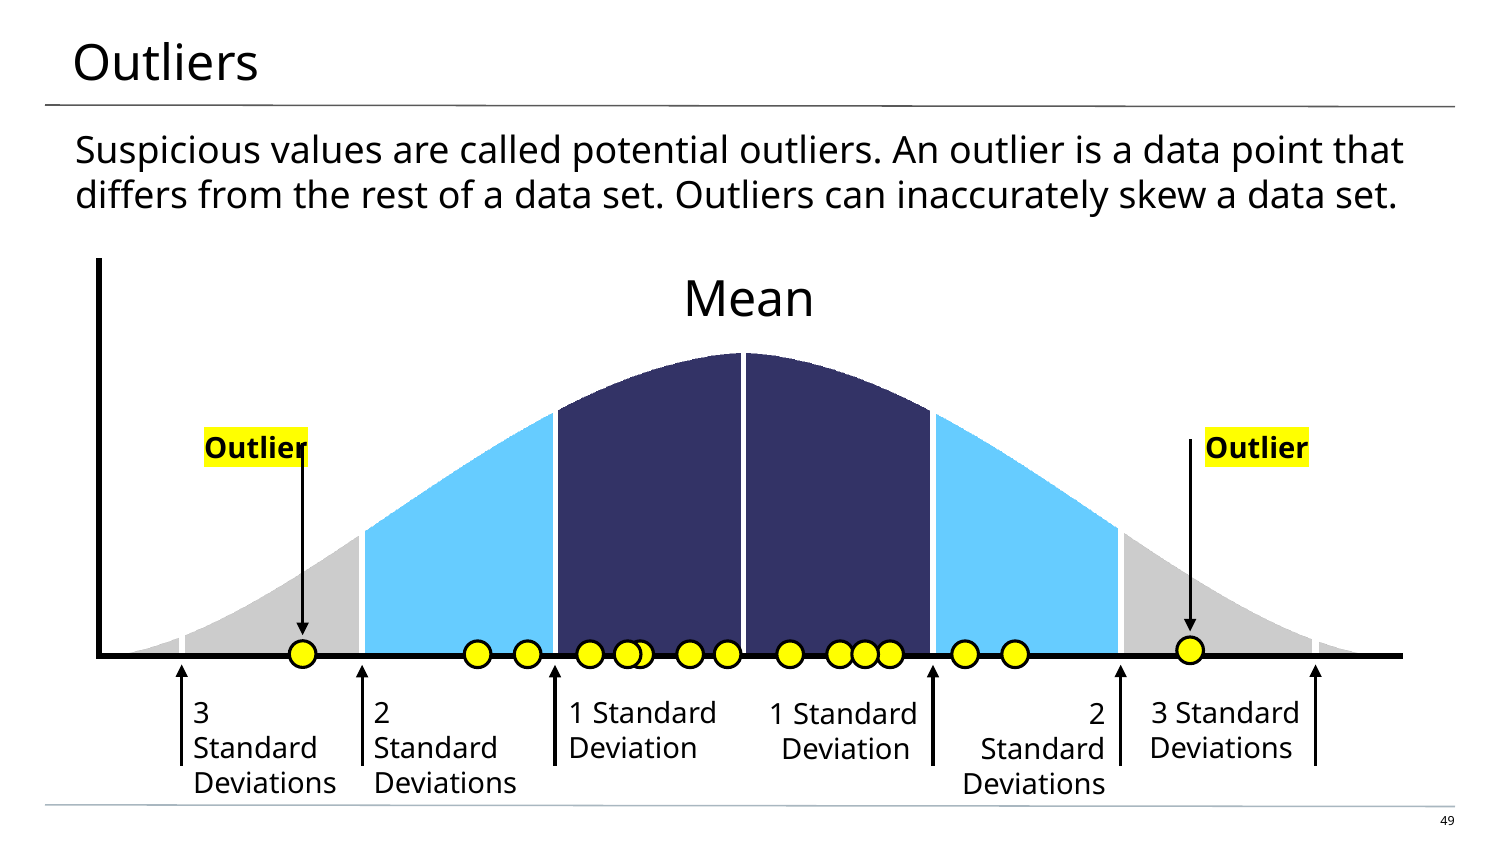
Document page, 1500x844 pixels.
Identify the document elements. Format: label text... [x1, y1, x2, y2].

text_box 2 Standard Deviations [367, 706, 535, 763]
text_box 2 Standard Deviations [944, 706, 1117, 769]
text_box 3 Standard Deviations [187, 706, 355, 763]
text_box Mean [135, 251, 1364, 306]
text_box 1 Standard Deviation [559, 706, 741, 763]
text_box Outliers [0, 0, 1500, 88]
picture [56, 307, 1415, 698]
text_box 1 Standard Deviation [745, 706, 928, 764]
text_box 3 Standard Deviations [1127, 706, 1312, 769]
text_box Suspicious values are called potential outliers. An outlier is a data point that differs from the rest of a data set. Outliers can inaccurately skew a data set. [0, 110, 1500, 171]
